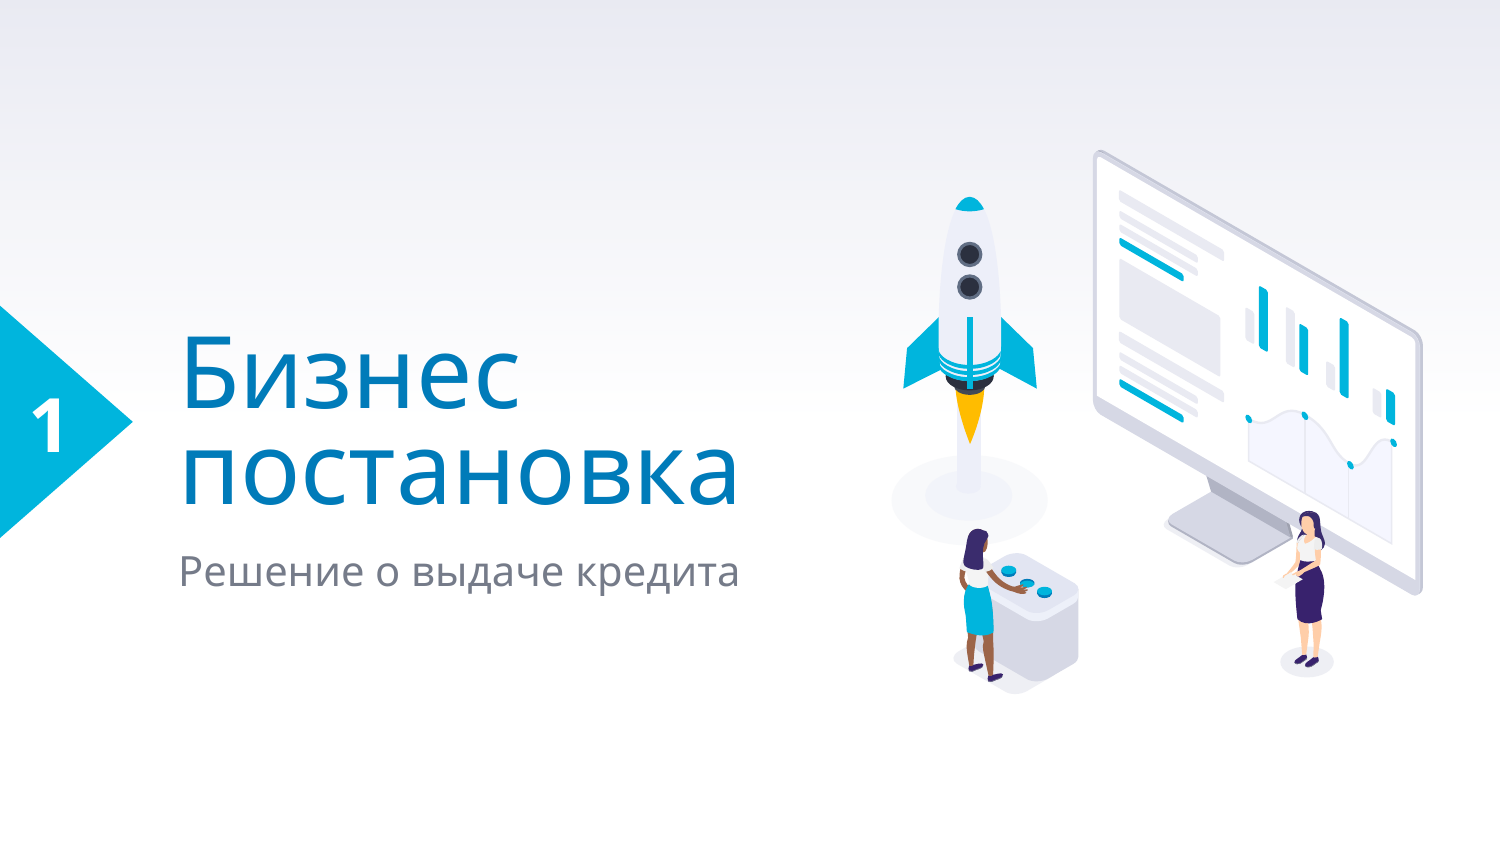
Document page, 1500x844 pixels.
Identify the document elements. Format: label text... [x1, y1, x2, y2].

subtitle Решение о выдаче кредита [178, 539, 886, 603]
text_box 1 [0, 306, 100, 540]
title Бизнес постановка [178, 333, 886, 524]
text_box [891, 149, 1424, 695]
